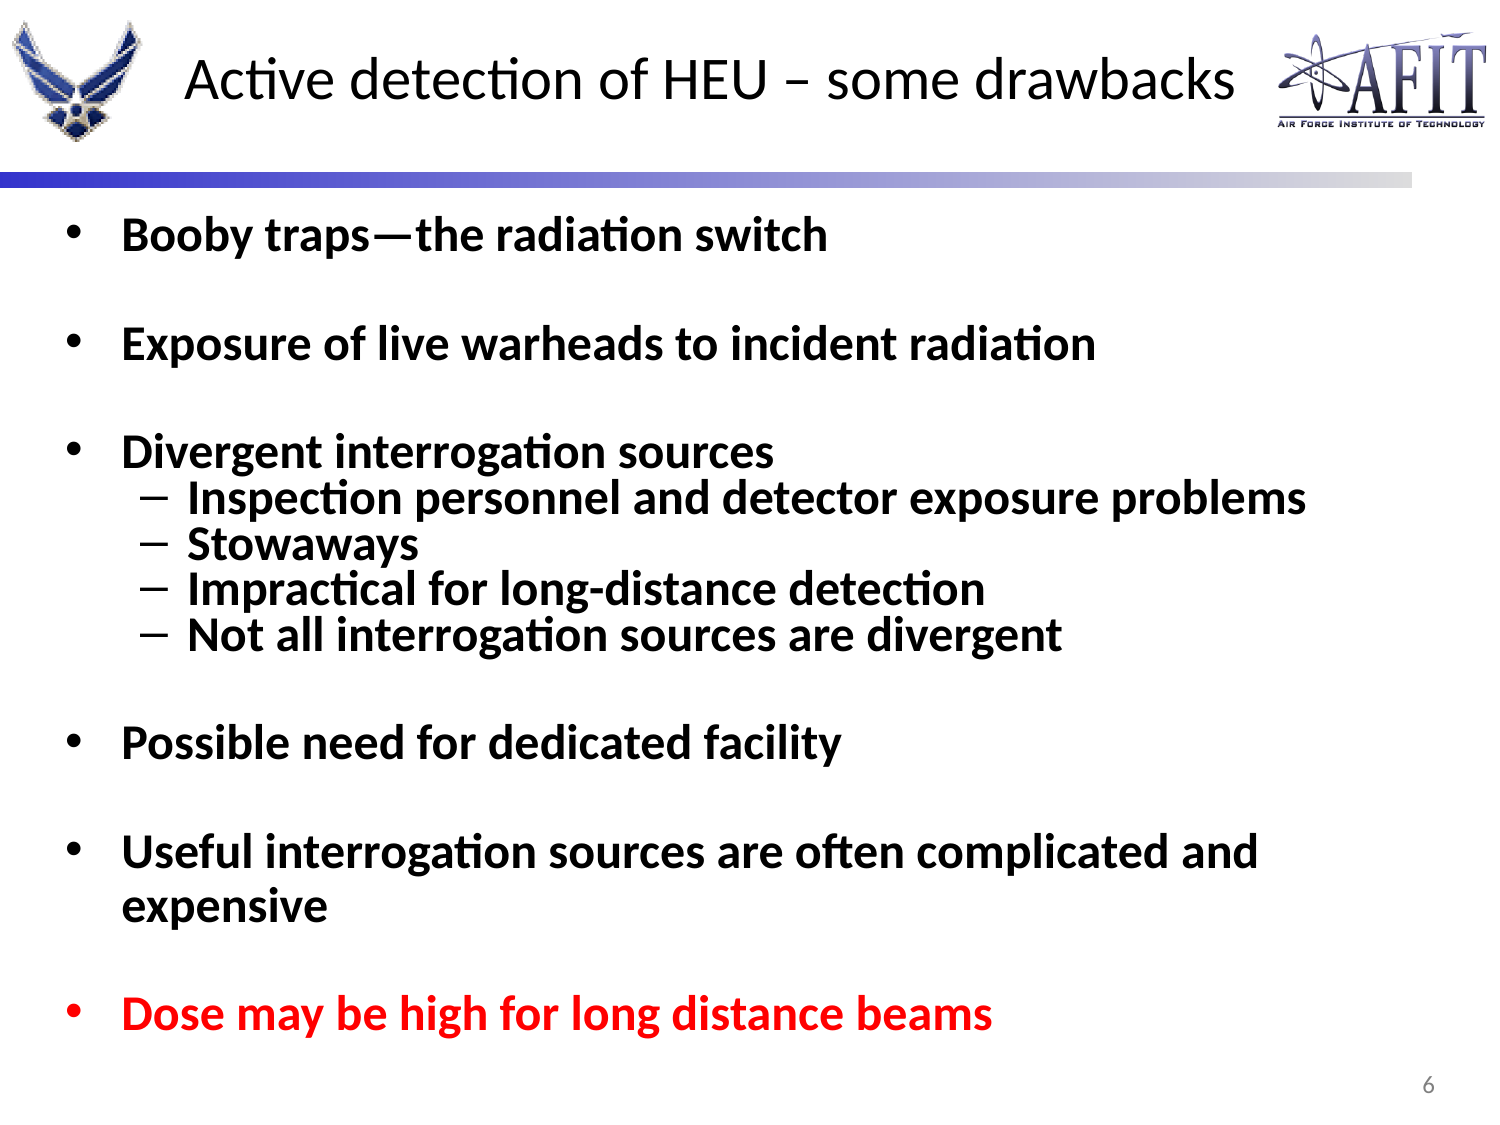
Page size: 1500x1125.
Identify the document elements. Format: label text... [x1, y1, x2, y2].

title Active detection of HEU – some drawbacks [166, 0, 1255, 151]
slide_number 5 [1337, 1062, 1450, 1105]
picture [0, 12, 163, 153]
list Booby traps—the radiation switch Exposure of live warheads to incident radiation Divergent interrogation sources Inspection personnel and detector exposure problems Stowaways Impractical for long-distance detection Not all interrogation sources are divergent Possible need for dedicated facility Useful interrogation sources are often complicated and expensive Dose may be high for long distance beams [49, 199, 1463, 1051]
